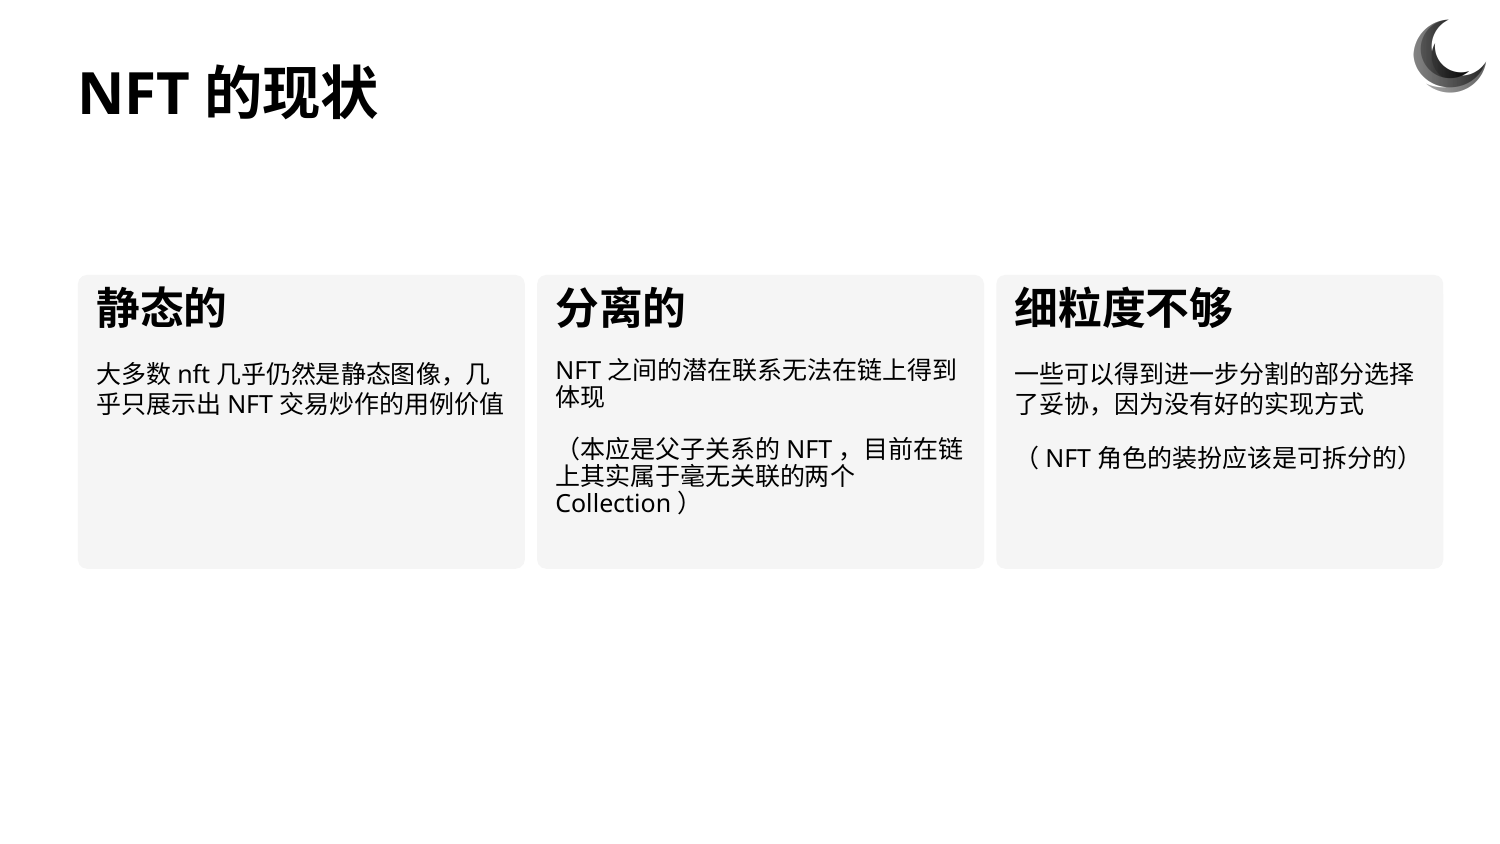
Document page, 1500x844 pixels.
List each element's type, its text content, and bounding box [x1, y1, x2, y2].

title NFT的现状 [74, 66, 1426, 155]
picture [1406, 11, 1494, 100]
text_box 分离的 NFT之间的潜在联系无法在链上得到体现 （本应是父子关系的NFT，目前在链上其实属于毫无关联的两个Collection） [537, 274, 985, 569]
text_box 细粒度不够 一些可以得到进一步分割的部分选择了妥协，因为没有好的实现方式 （NFT角色的装扮应该是可拆分的） [996, 274, 1444, 569]
text_box 静态的 大多数nft几乎仍然是静态图像，几乎只展示出NFT交易炒作的用例价值 [77, 274, 525, 569]
